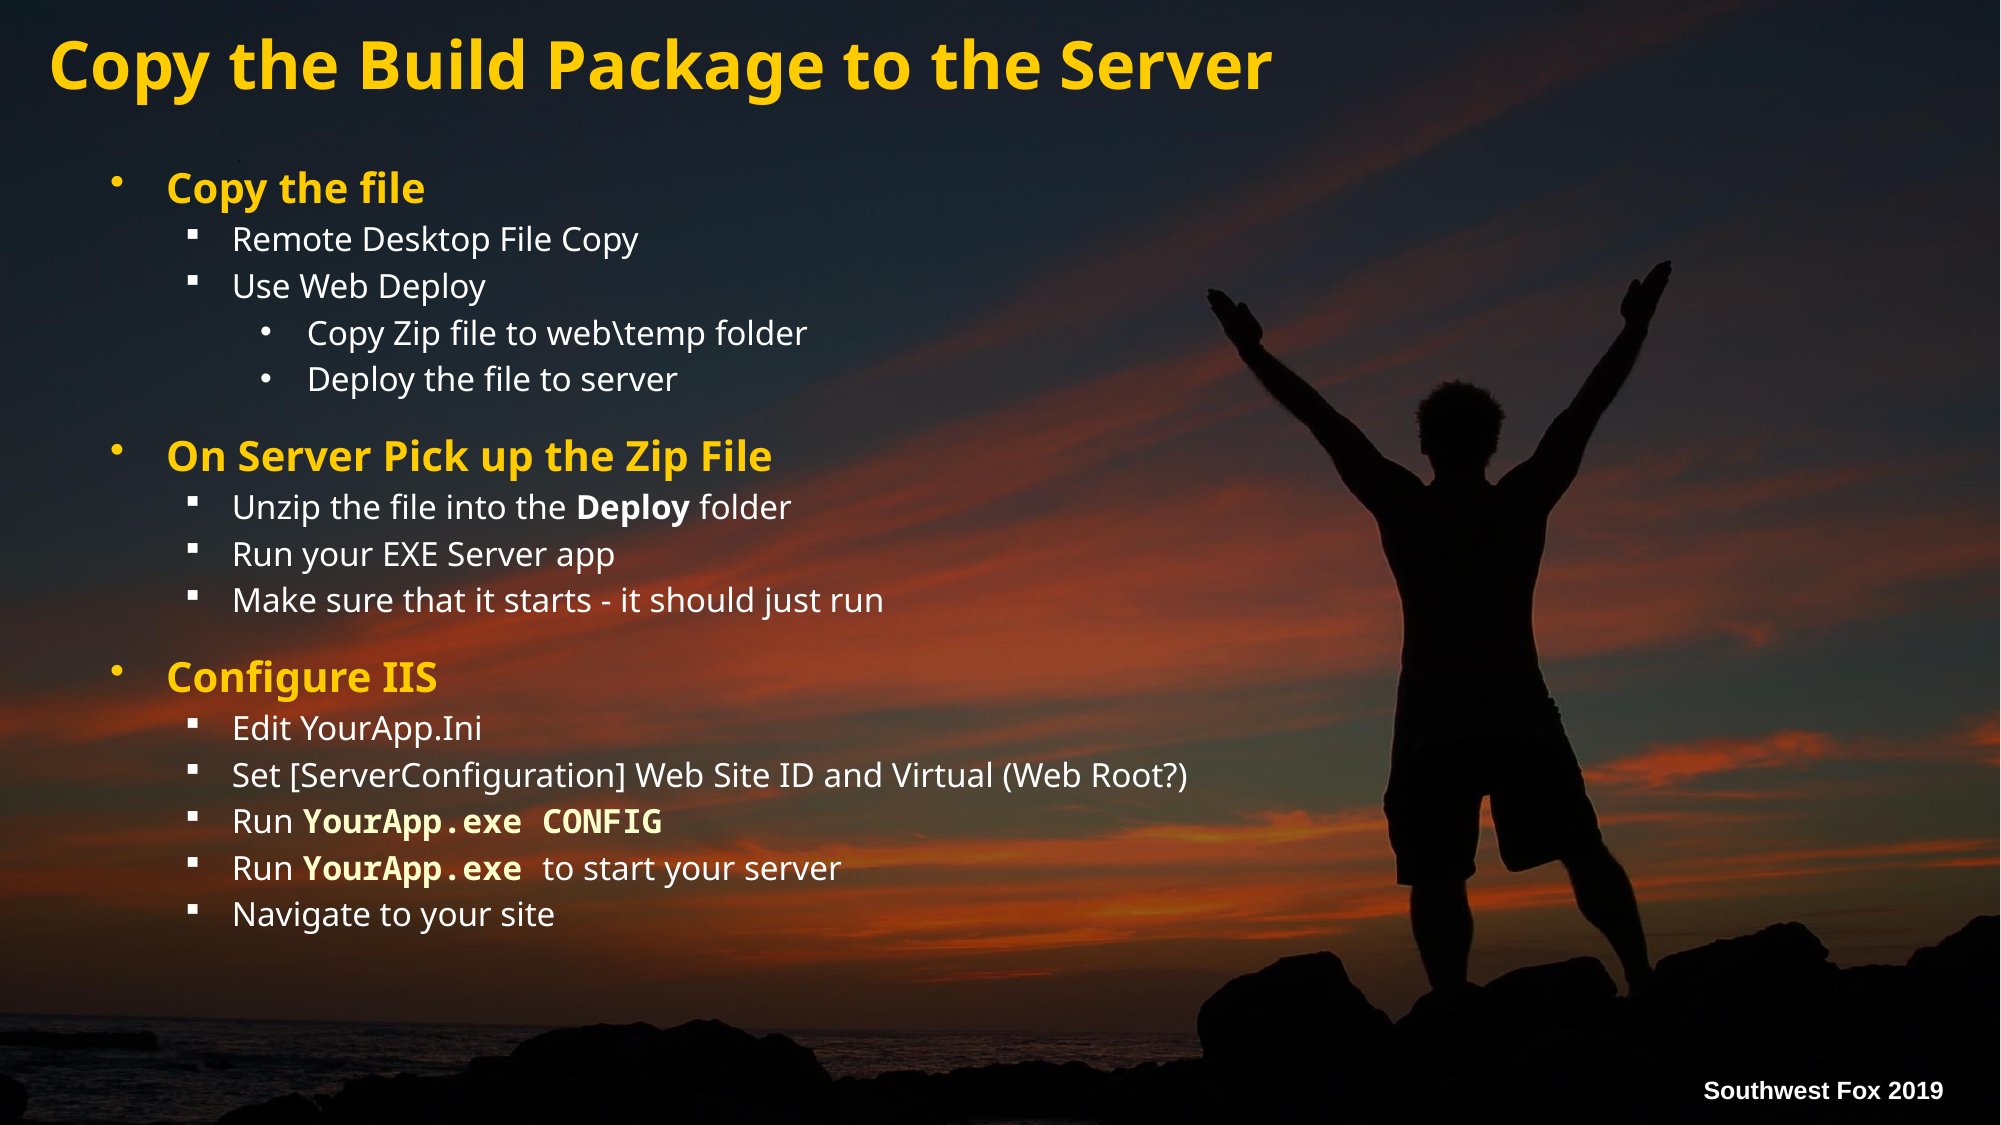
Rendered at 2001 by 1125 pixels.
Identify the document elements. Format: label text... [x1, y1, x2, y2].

list Copy the file Remote Desktop File Copy Use Web Deploy Copy Zip file to web\temp folder Deploy the file to server On Server Pick up the Zip File Unzip the file into the Deploy folder Run your EXE Server app Make sure that it starts - it should just run Configure IIS Edit YourApp.Ini Set [ServerConfiguration] Web Site ID and Virtual (Web Root?) Run YourApp.exe CONFIG Run YourApp.exe to start your server Navigate to your site [87, 143, 1971, 982]
picture [0, 0, 2001, 1125]
title Copy the Build Package to the Server [33, 24, 1734, 100]
